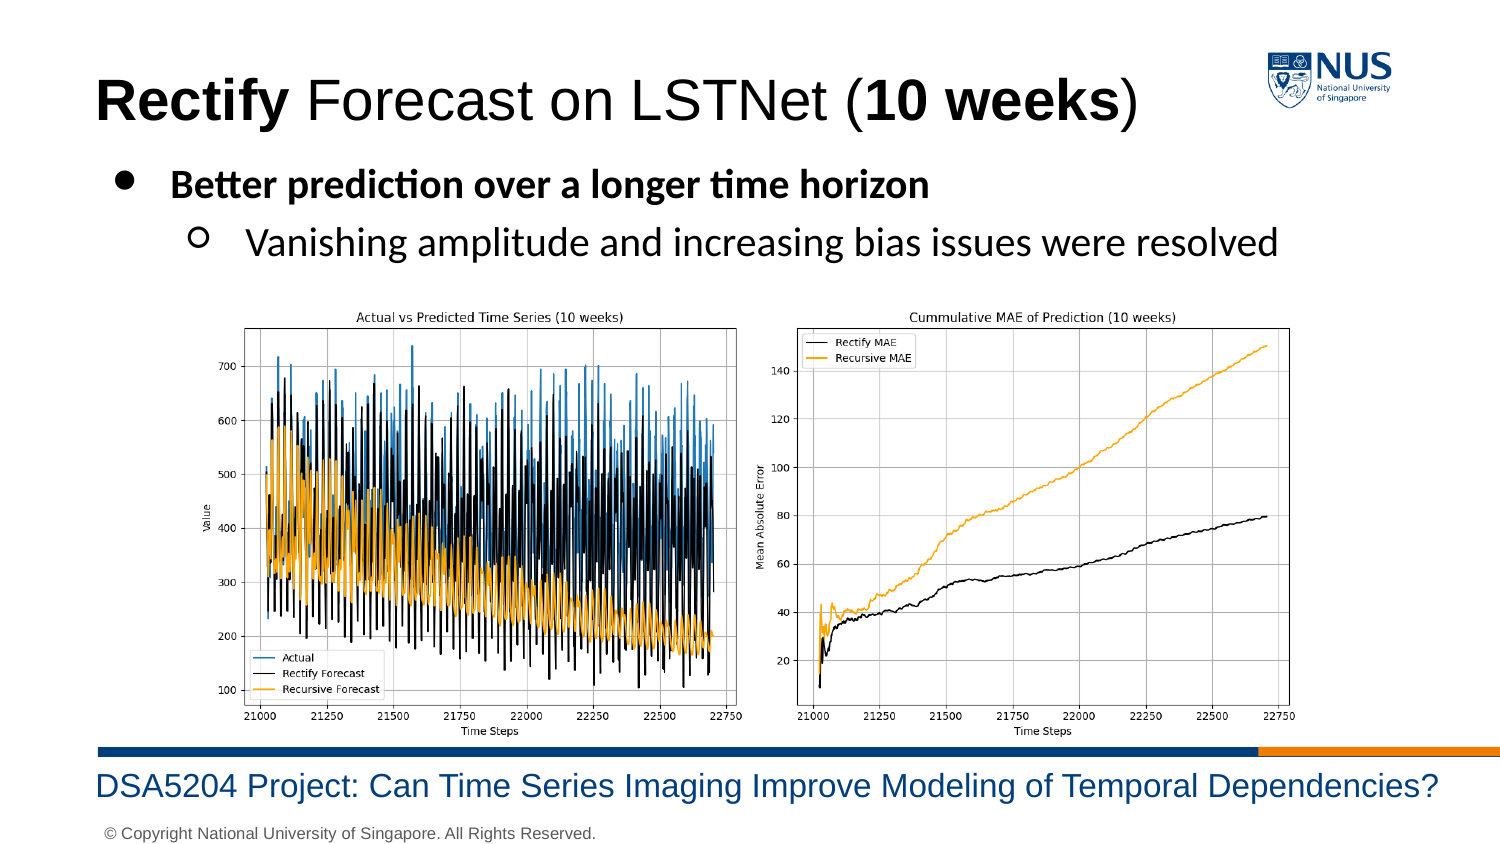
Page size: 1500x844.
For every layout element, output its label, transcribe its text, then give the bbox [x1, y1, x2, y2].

picture [195, 304, 1303, 744]
text_box Better prediction over a longer time horizon Vanishing amplitude and increasing bias issues were resolved [80, 142, 1463, 330]
text_box Rectify Forecast on LSTNet (10 weeks) [80, 54, 1254, 142]
text_box DSA5204 Project: Can Time Series Imaging Improve Modeling of Temporal Dependencies? [80, 756, 1485, 806]
picture [1259, 42, 1396, 114]
picture [97, 747, 1258, 756]
